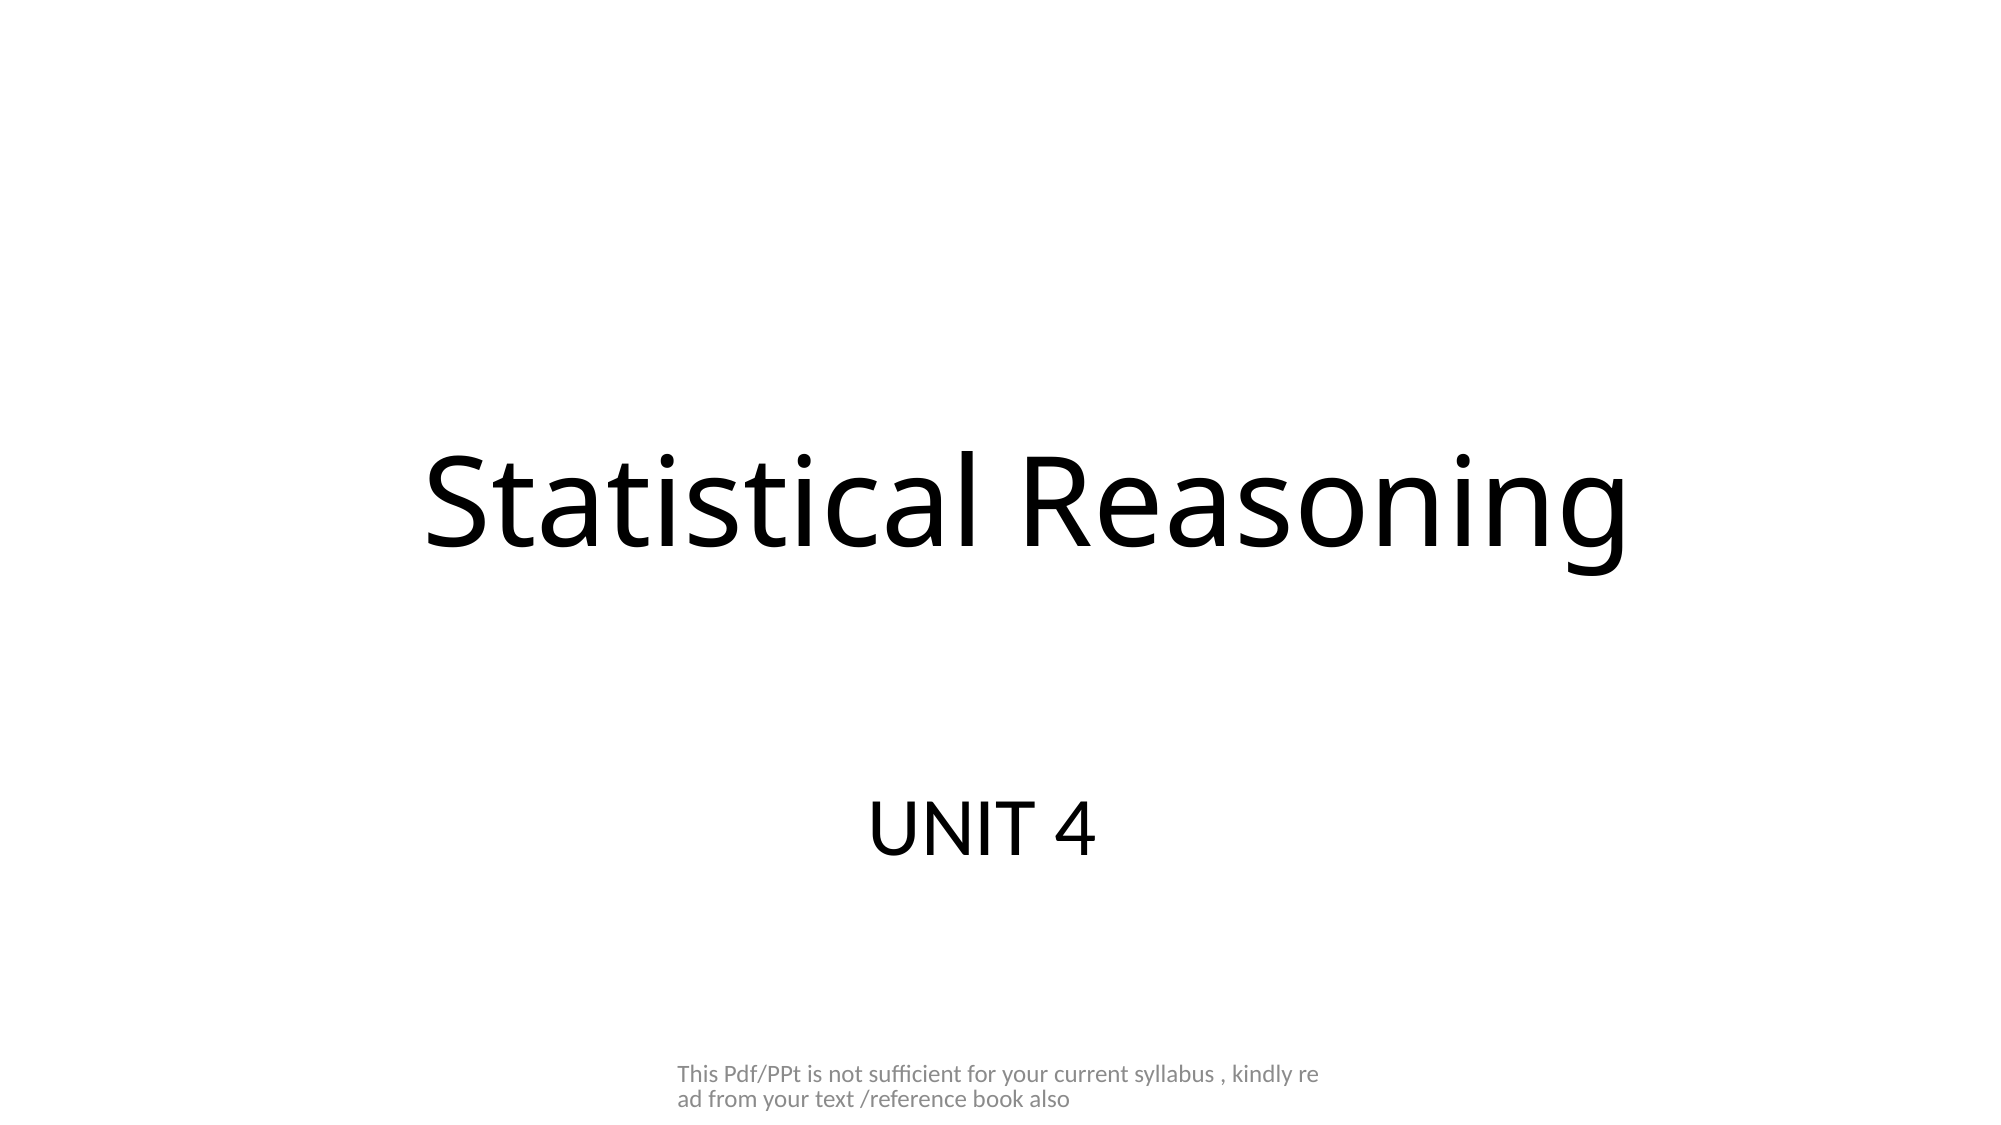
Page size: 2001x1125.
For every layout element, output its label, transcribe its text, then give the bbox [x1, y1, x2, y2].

subtitle UNIT 4 [232, 776, 1733, 1048]
footer This Pdf/PPt is not sufficient for your current syllabus , kindly read from your text /reference book also [662, 1042, 1338, 1103]
title Statistical Reasoning [278, 189, 1779, 582]
